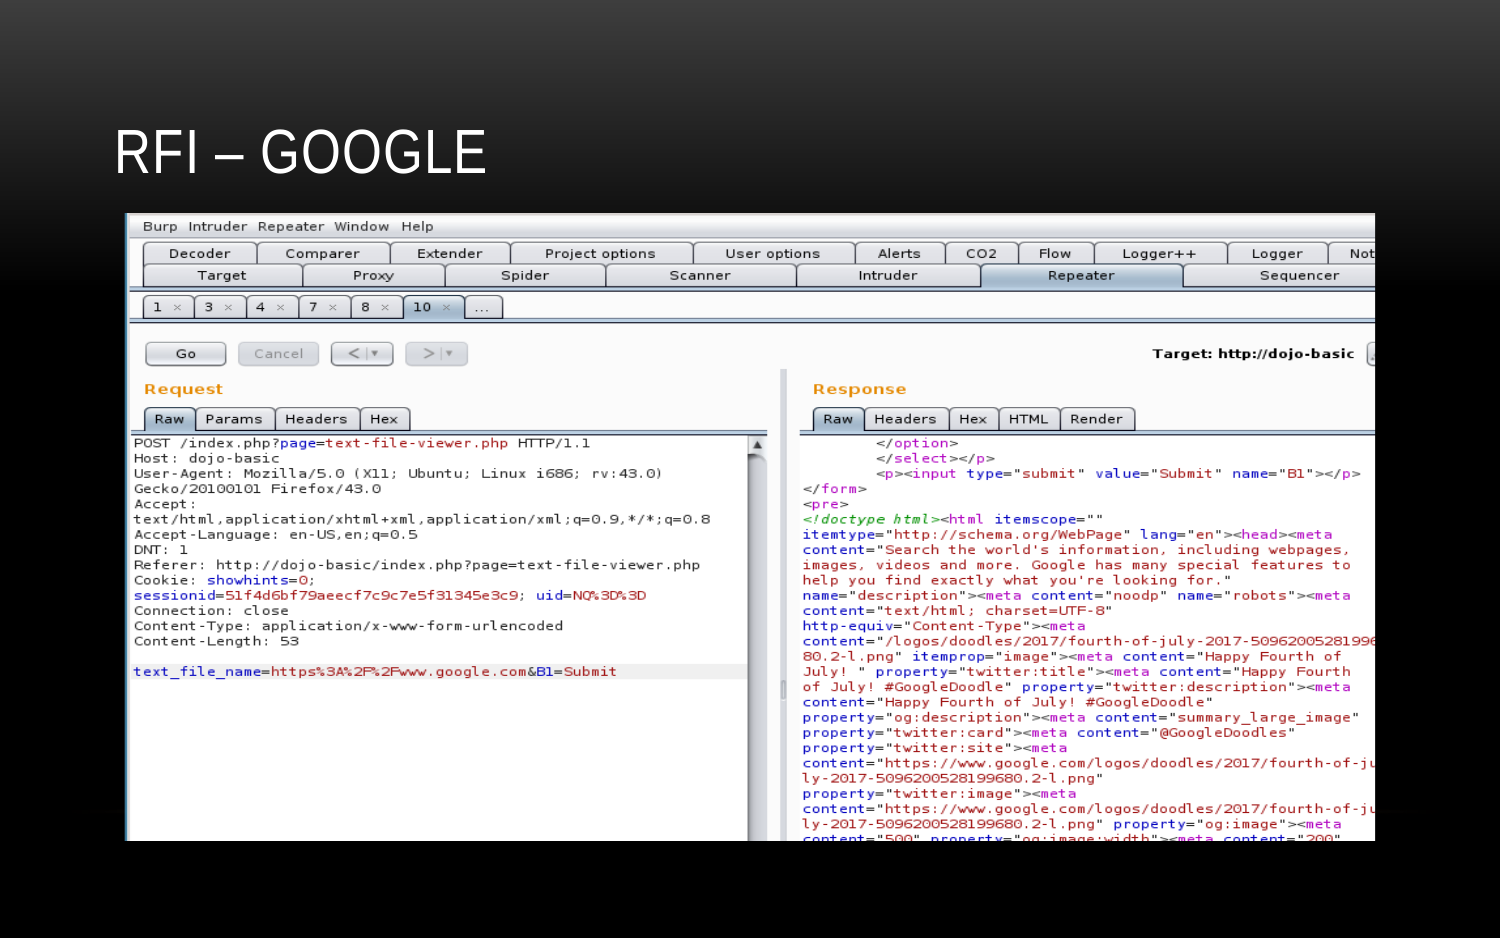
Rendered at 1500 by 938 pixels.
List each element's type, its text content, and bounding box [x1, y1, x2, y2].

title RFI – Google [99, 37, 1400, 194]
picture [0, 0, 1500, 938]
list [124, 213, 1376, 842]
